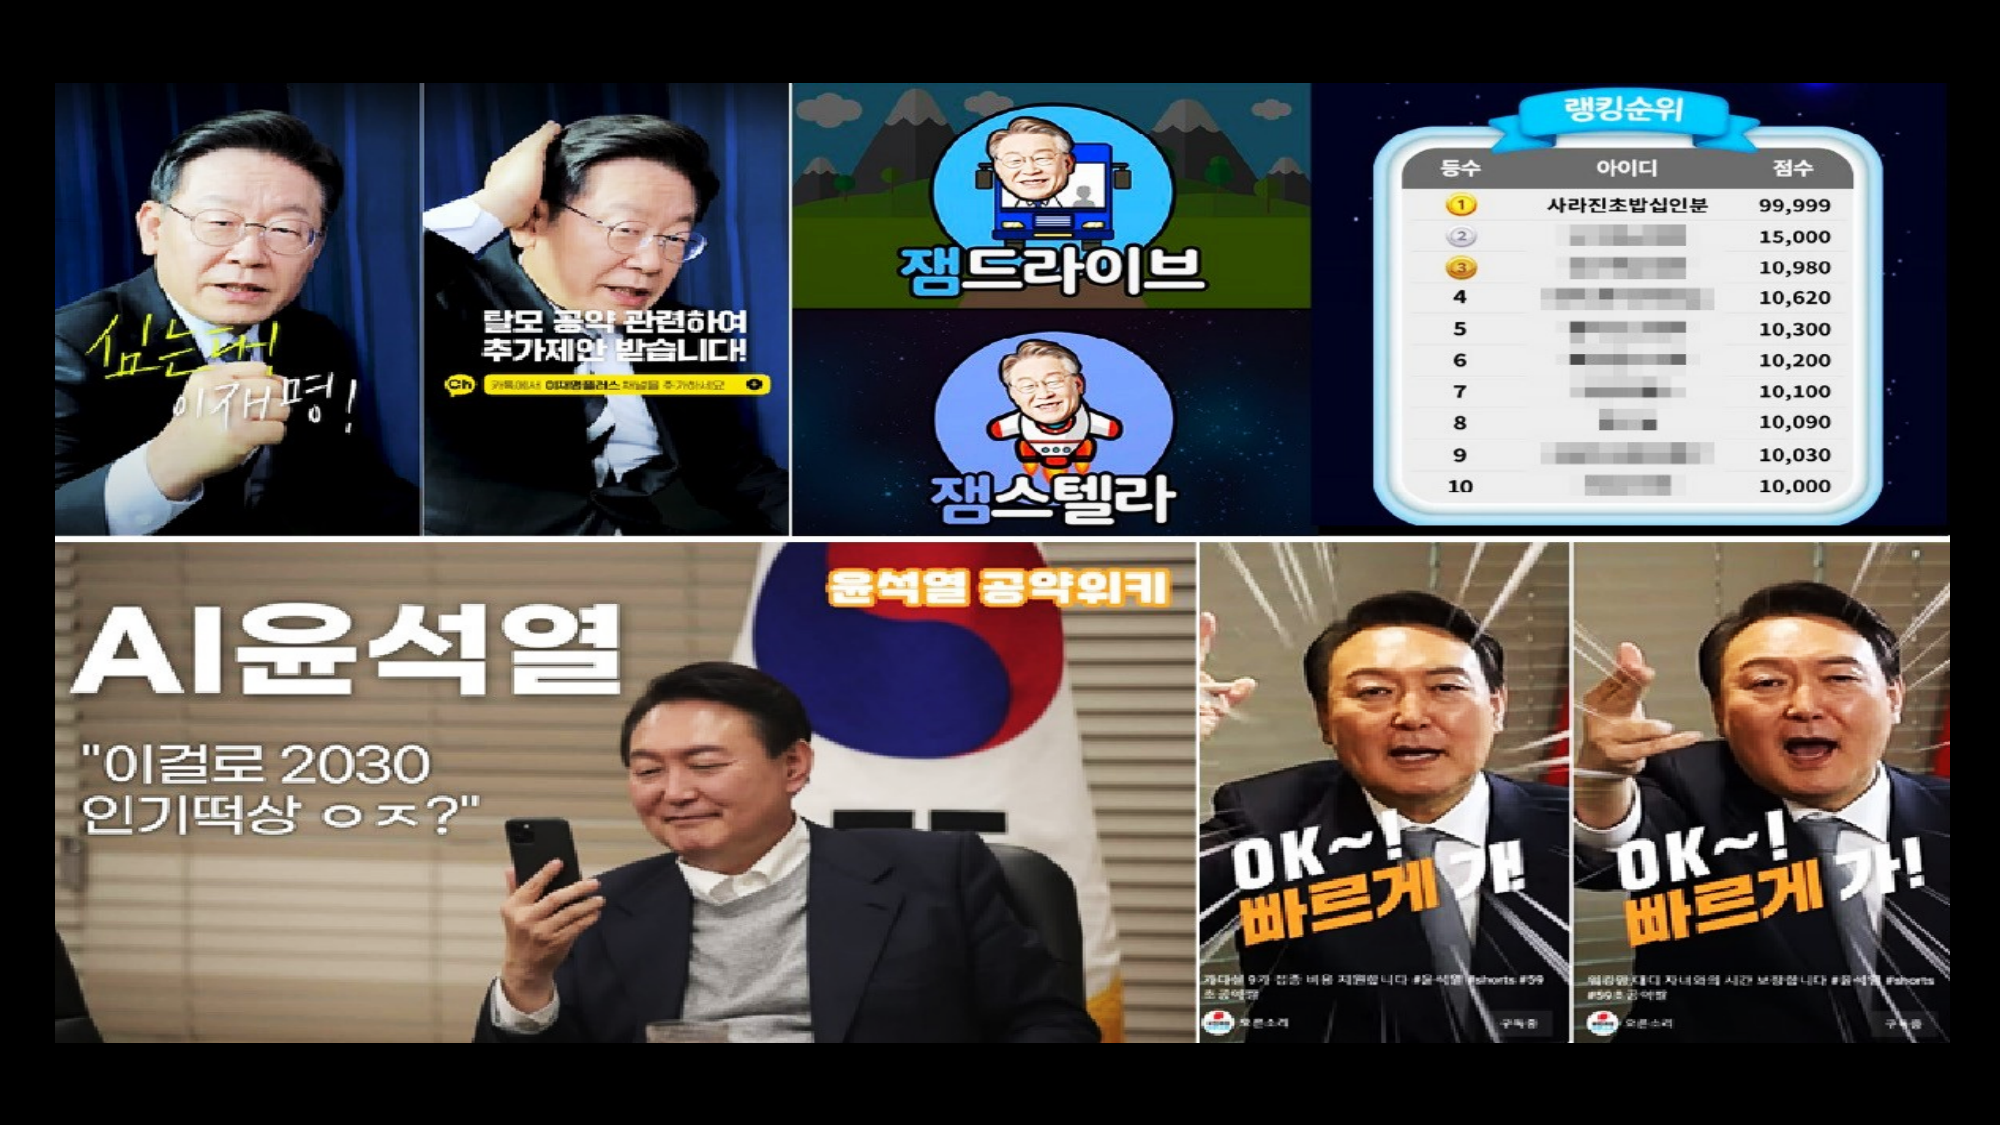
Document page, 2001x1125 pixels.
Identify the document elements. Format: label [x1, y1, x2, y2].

picture [55, 83, 1950, 1043]
